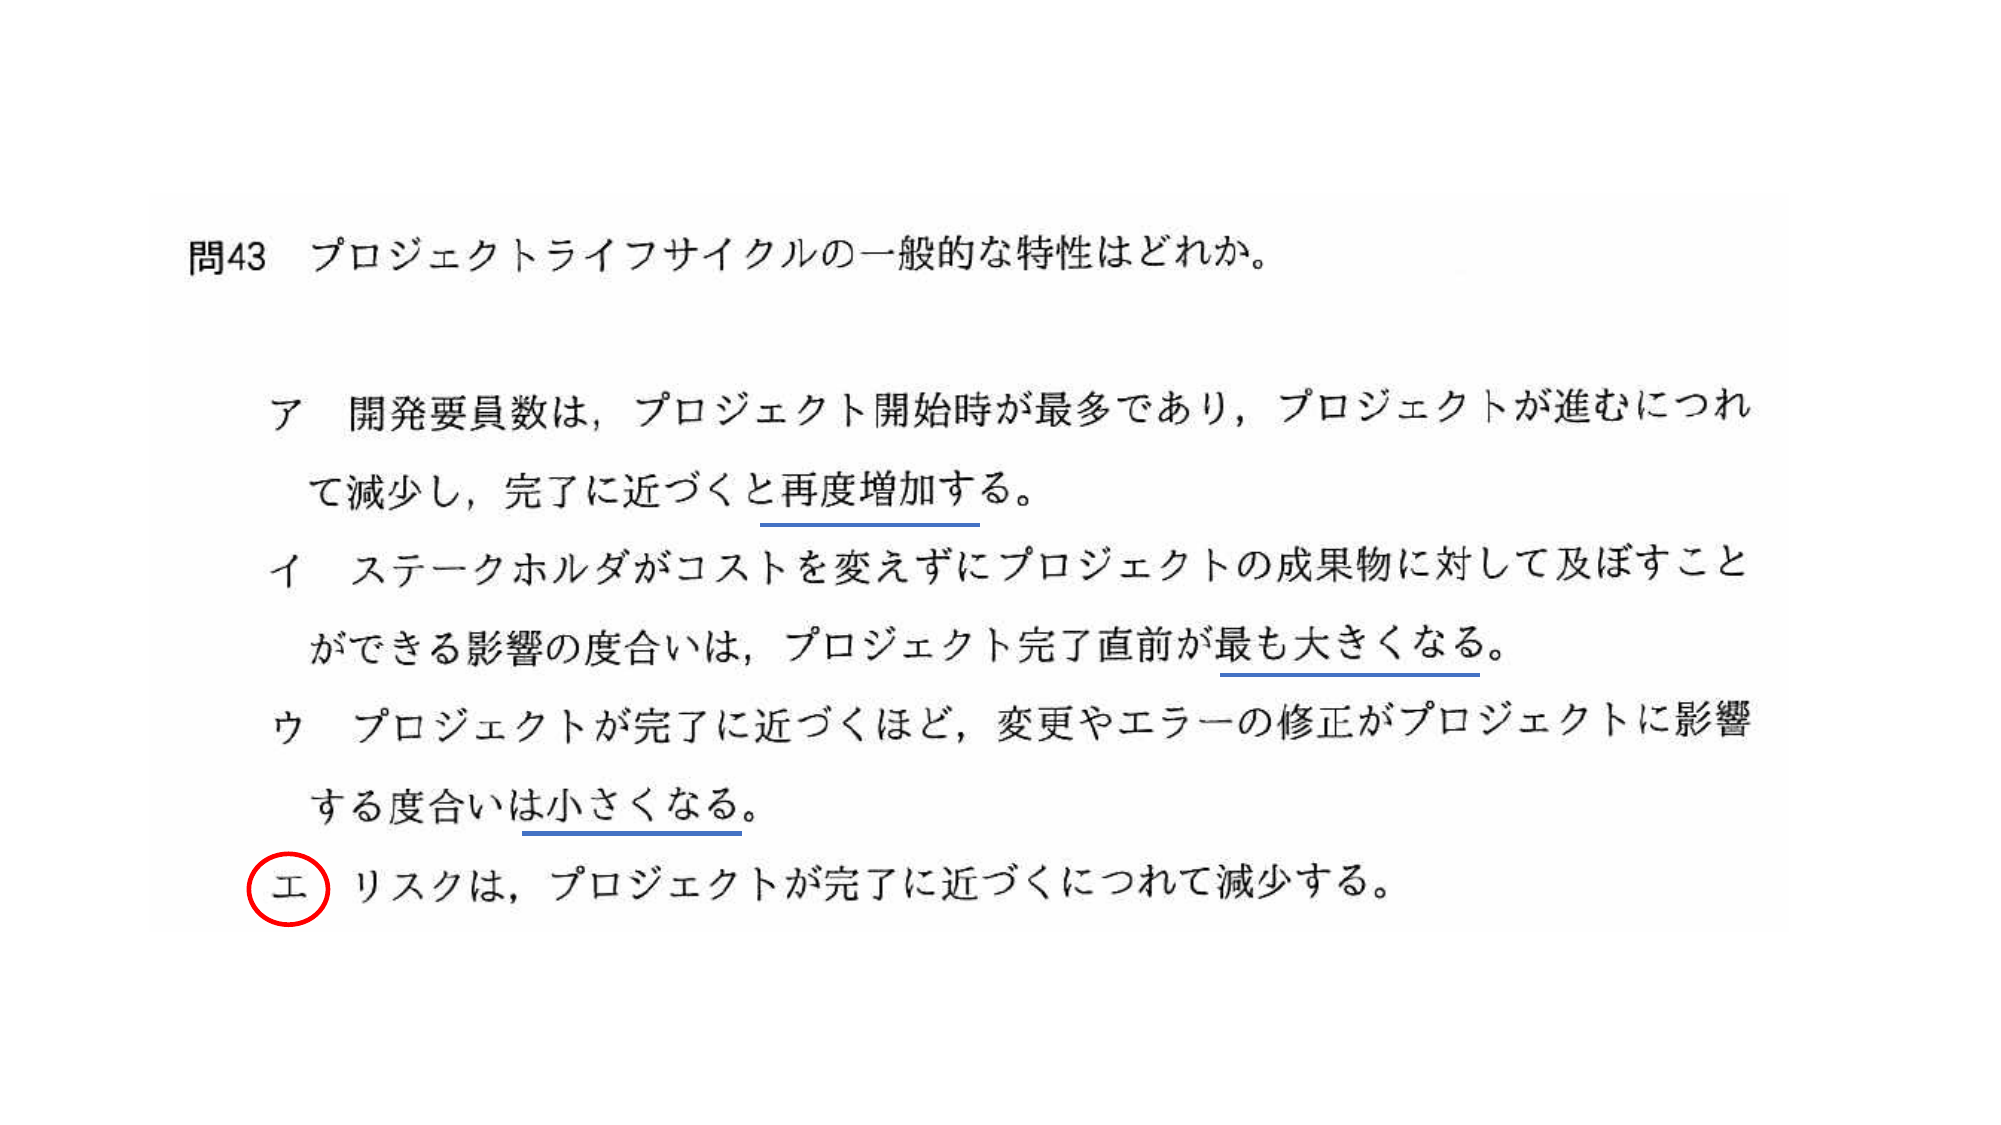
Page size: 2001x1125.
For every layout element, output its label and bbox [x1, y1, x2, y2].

picture [149, 193, 1789, 932]
